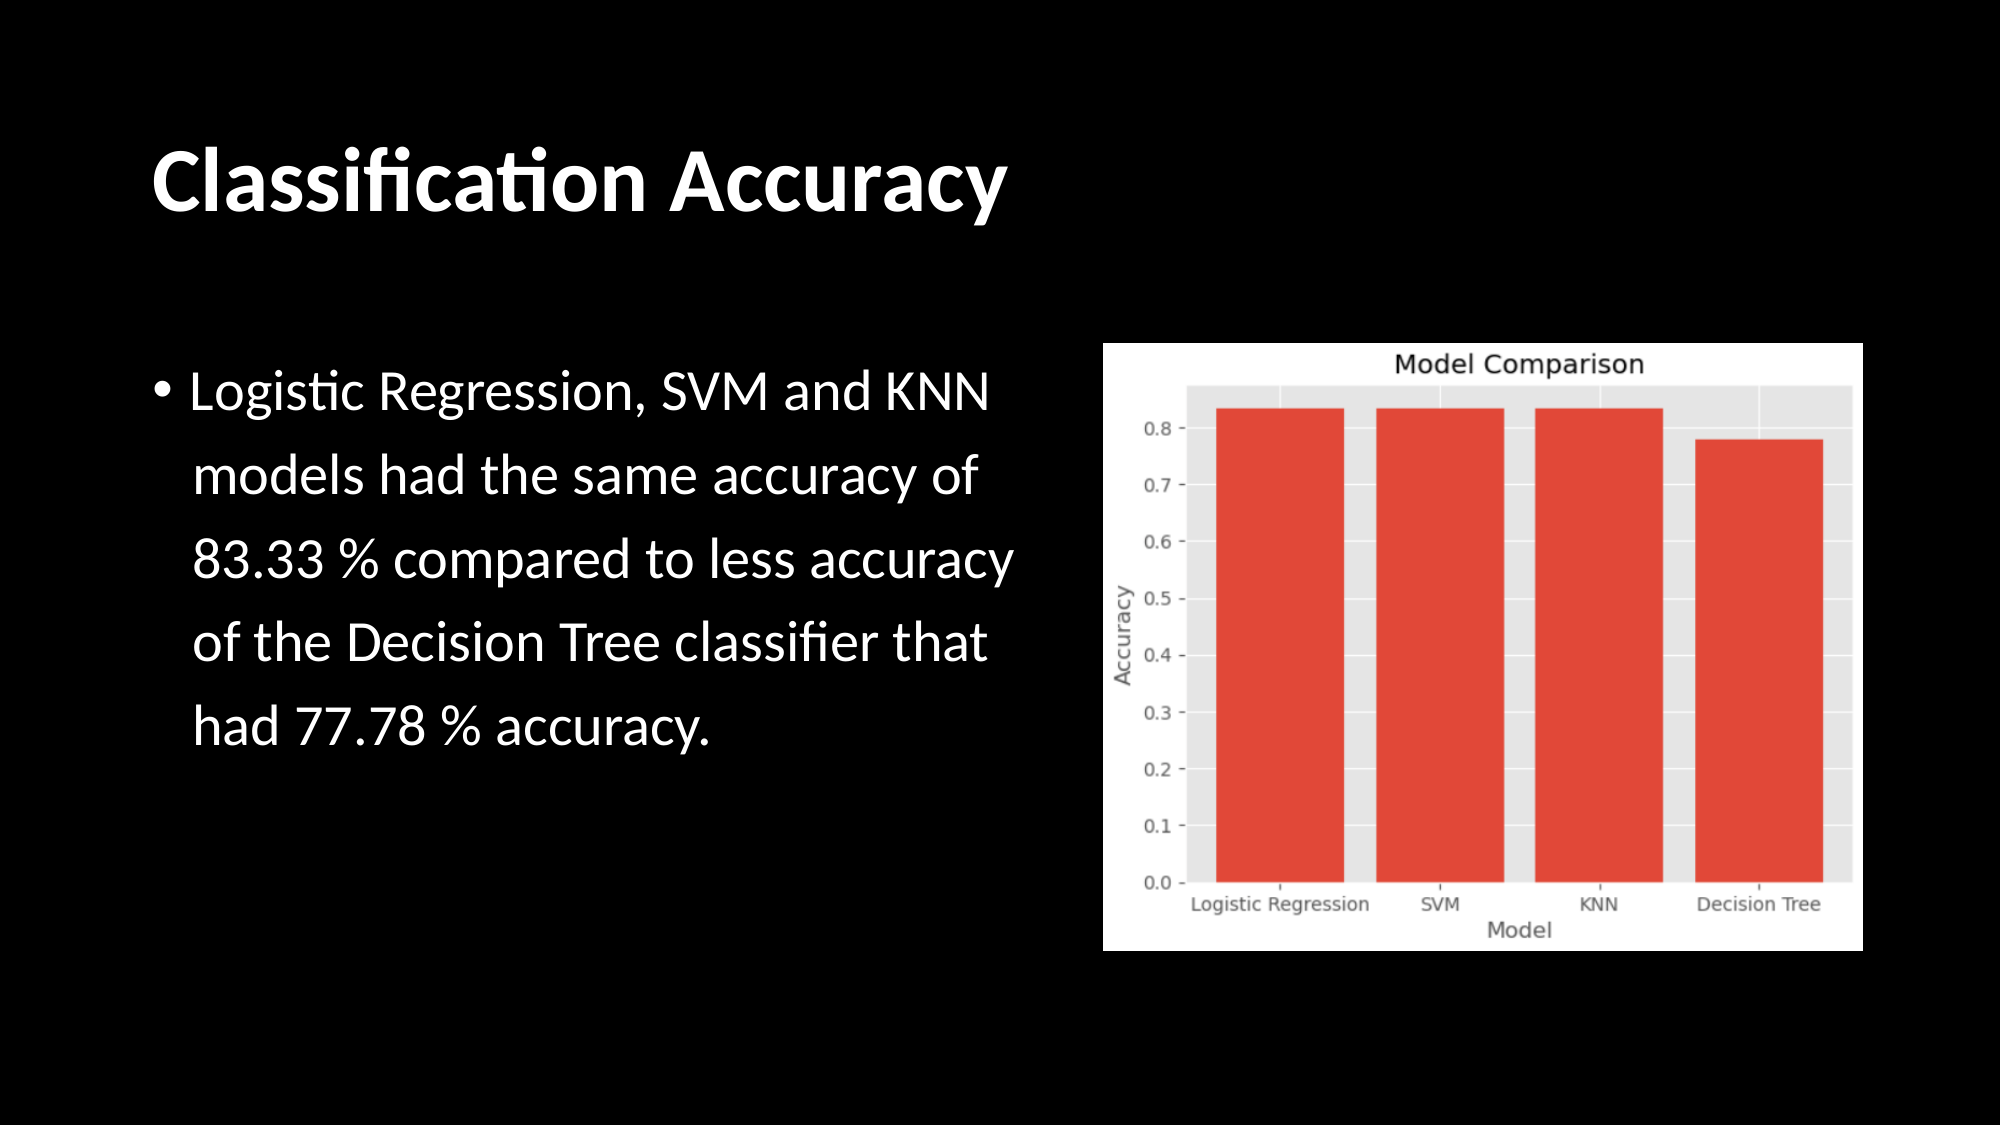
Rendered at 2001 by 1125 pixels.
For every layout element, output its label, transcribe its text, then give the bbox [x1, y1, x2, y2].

list Logistic Regression, SVM and KNN models had the same accuracy of 83.33 % compared to less accuracy of the Decision Tree classifier that had 77.78 % accuracy. [137, 262, 1863, 1094]
picture [1103, 343, 1863, 952]
title Classification Accuracy [137, 86, 1863, 262]
